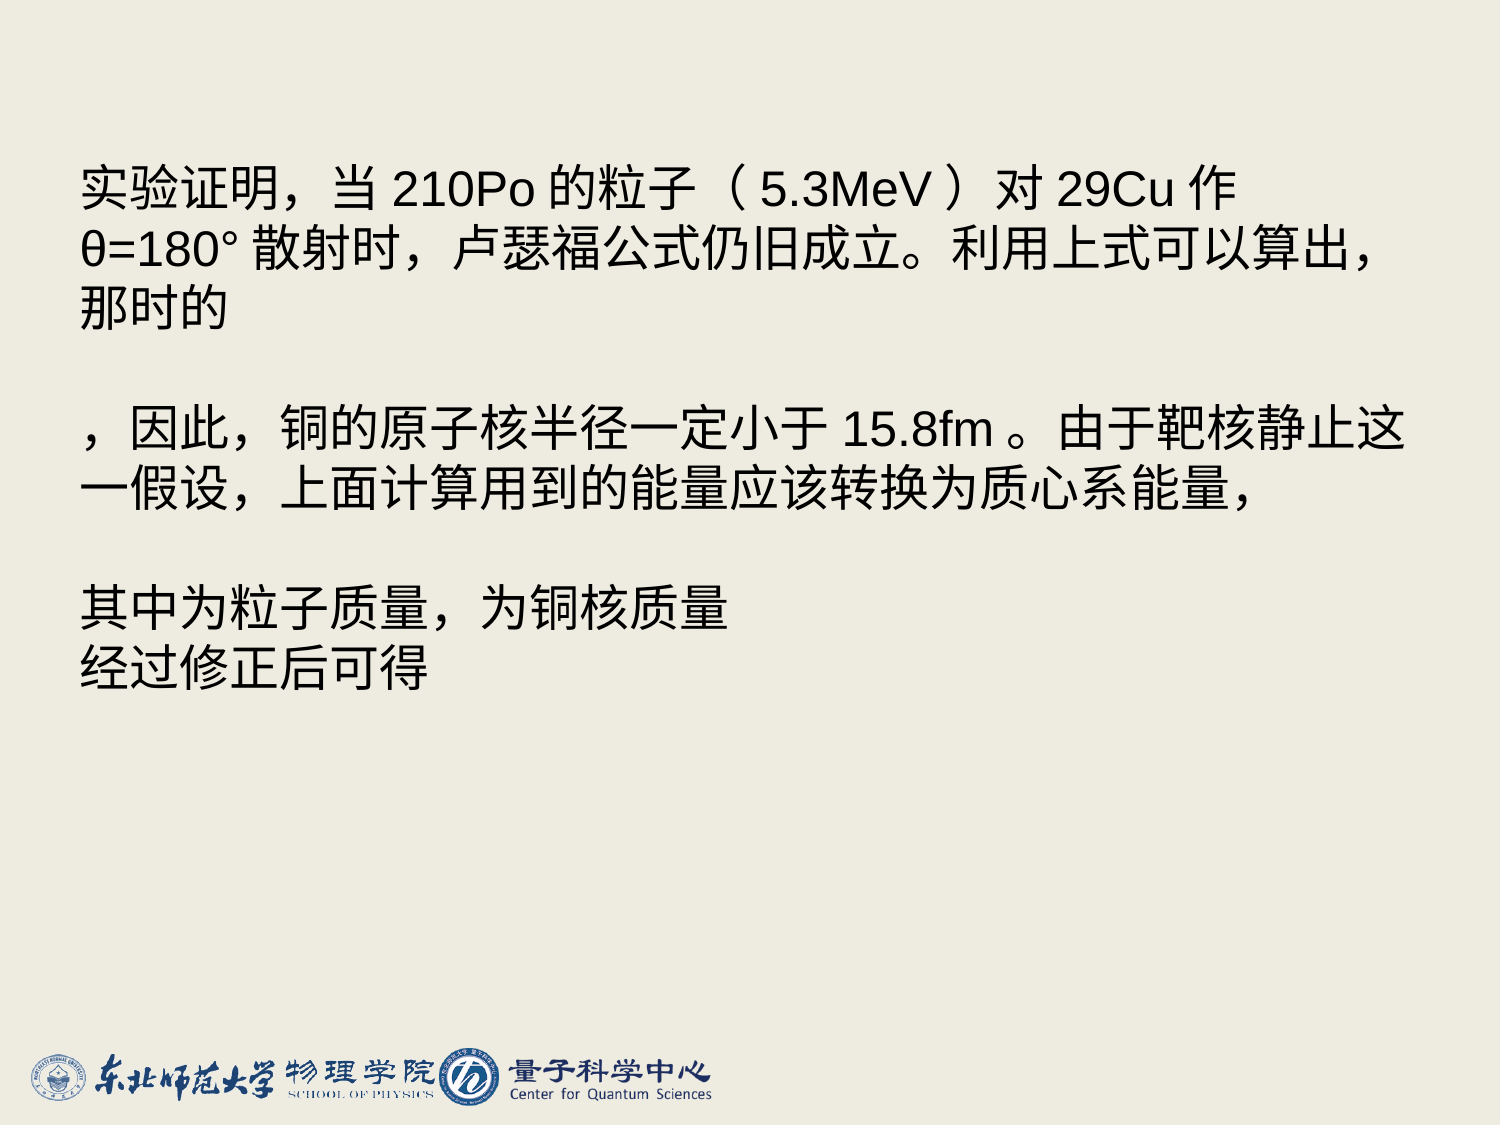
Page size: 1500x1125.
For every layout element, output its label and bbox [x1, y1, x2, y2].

picture [20, 1046, 719, 1108]
